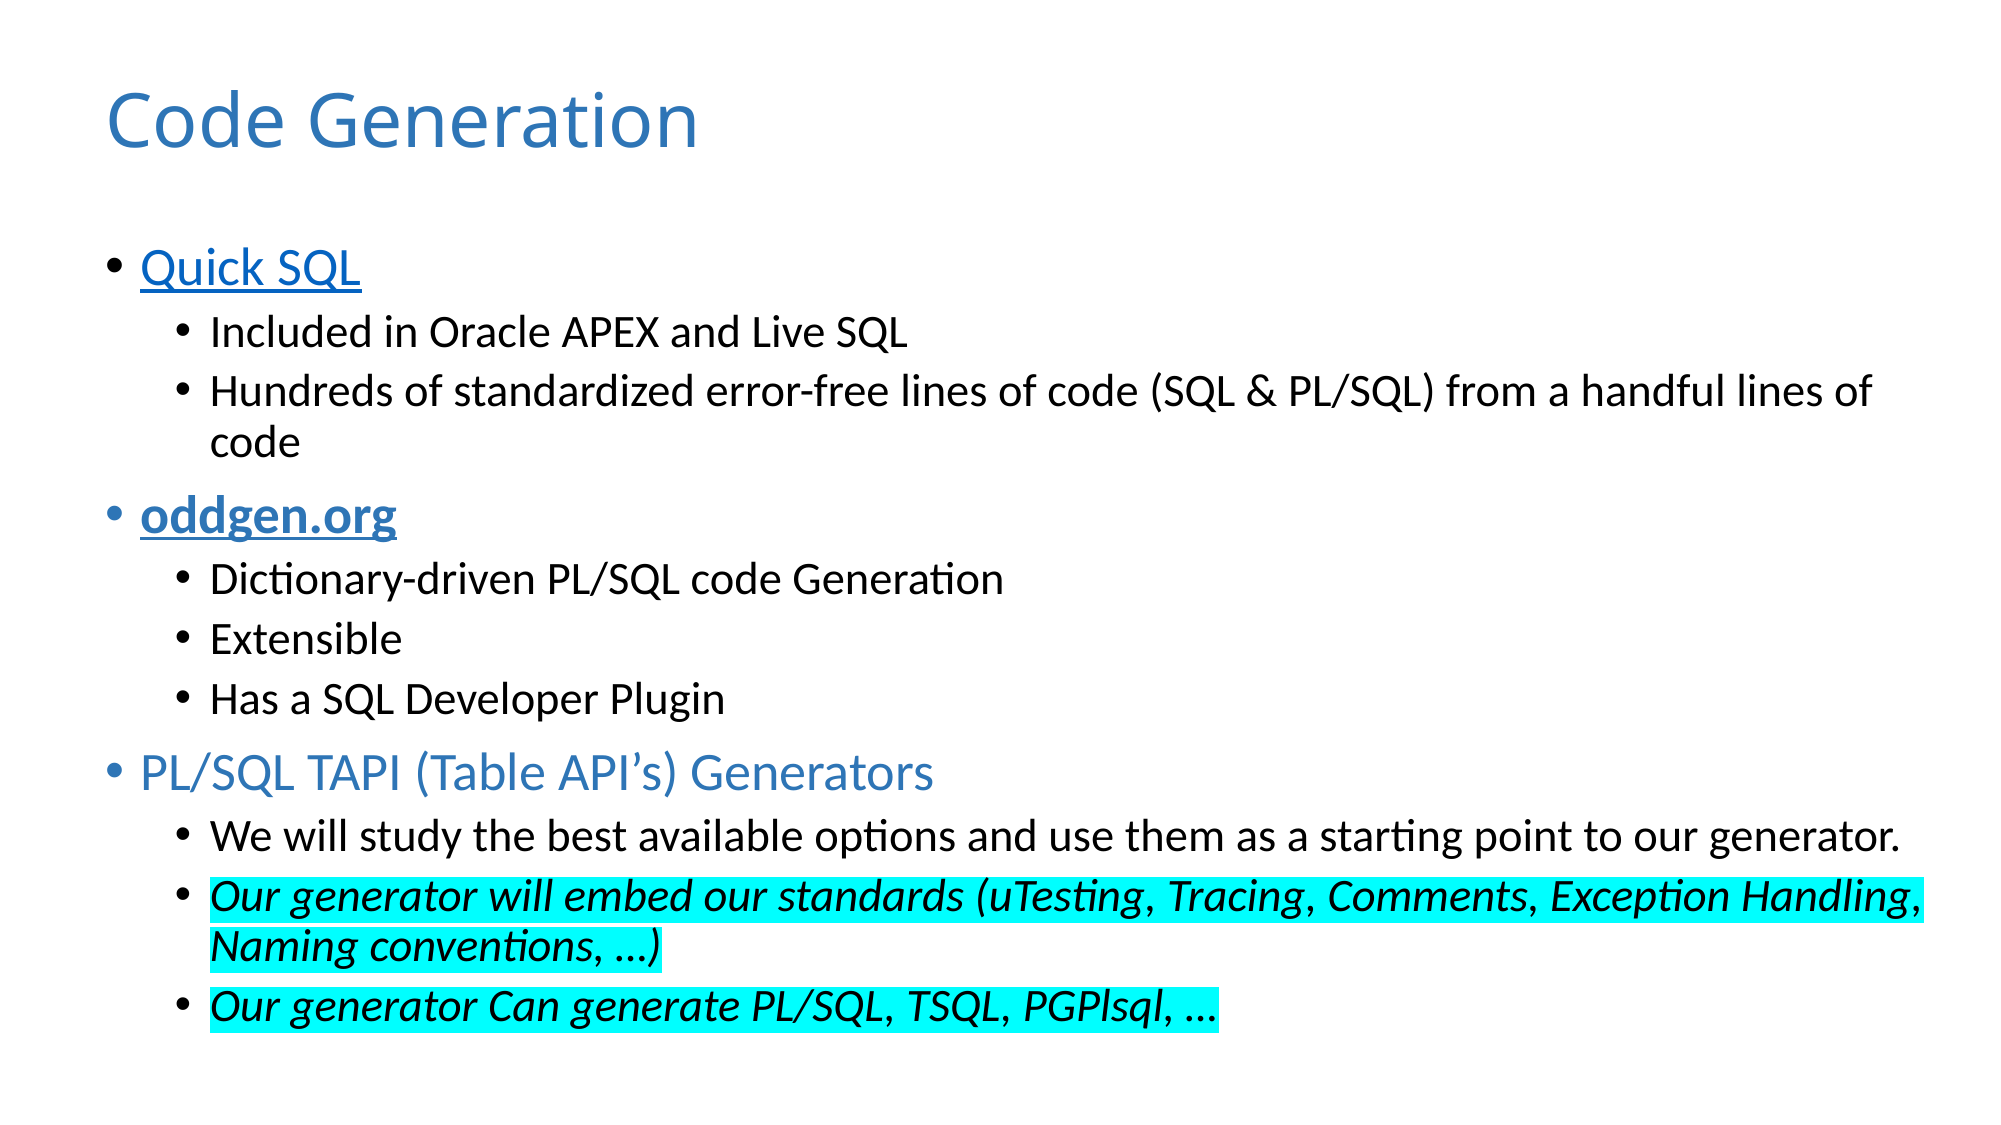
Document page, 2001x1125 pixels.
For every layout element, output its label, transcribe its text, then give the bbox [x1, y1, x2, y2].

title Code Generation [90, 14, 1816, 231]
list Quick SQL Included in Oracle APEX and Live SQL Hundreds of standardized error-free lines of code (SQL & PL/SQL) from a handful lines of code oddgen.org Dictionary-driven PL/SQL code Generation Extensible Has a SQL Developer Plugin PL/SQL TAPI (Table API’s) Generators We will study the best available options and use them as a starting point to our generator. Our generator will embed our standards (uTesting, Tracing, Comments, Exception Handling, Naming conventions, …) Our generator Can generate PL/SQL, TSQL, PGPlsql, … [90, 231, 1940, 1075]
